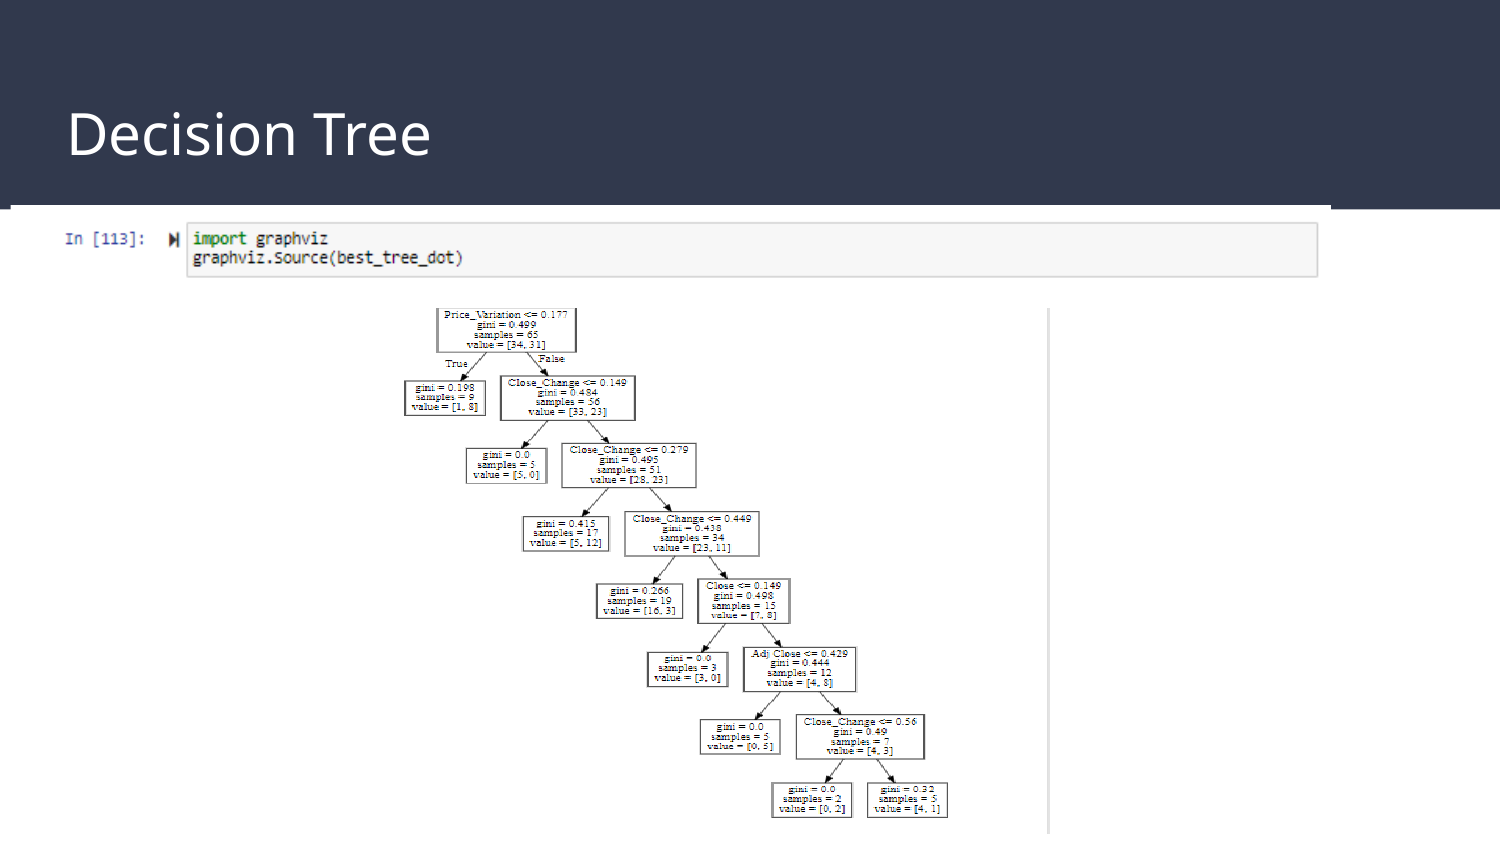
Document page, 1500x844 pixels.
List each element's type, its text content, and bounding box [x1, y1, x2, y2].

picture [10, 205, 1332, 283]
picture [396, 308, 1050, 834]
title Decision Tree [51, 82, 1449, 185]
